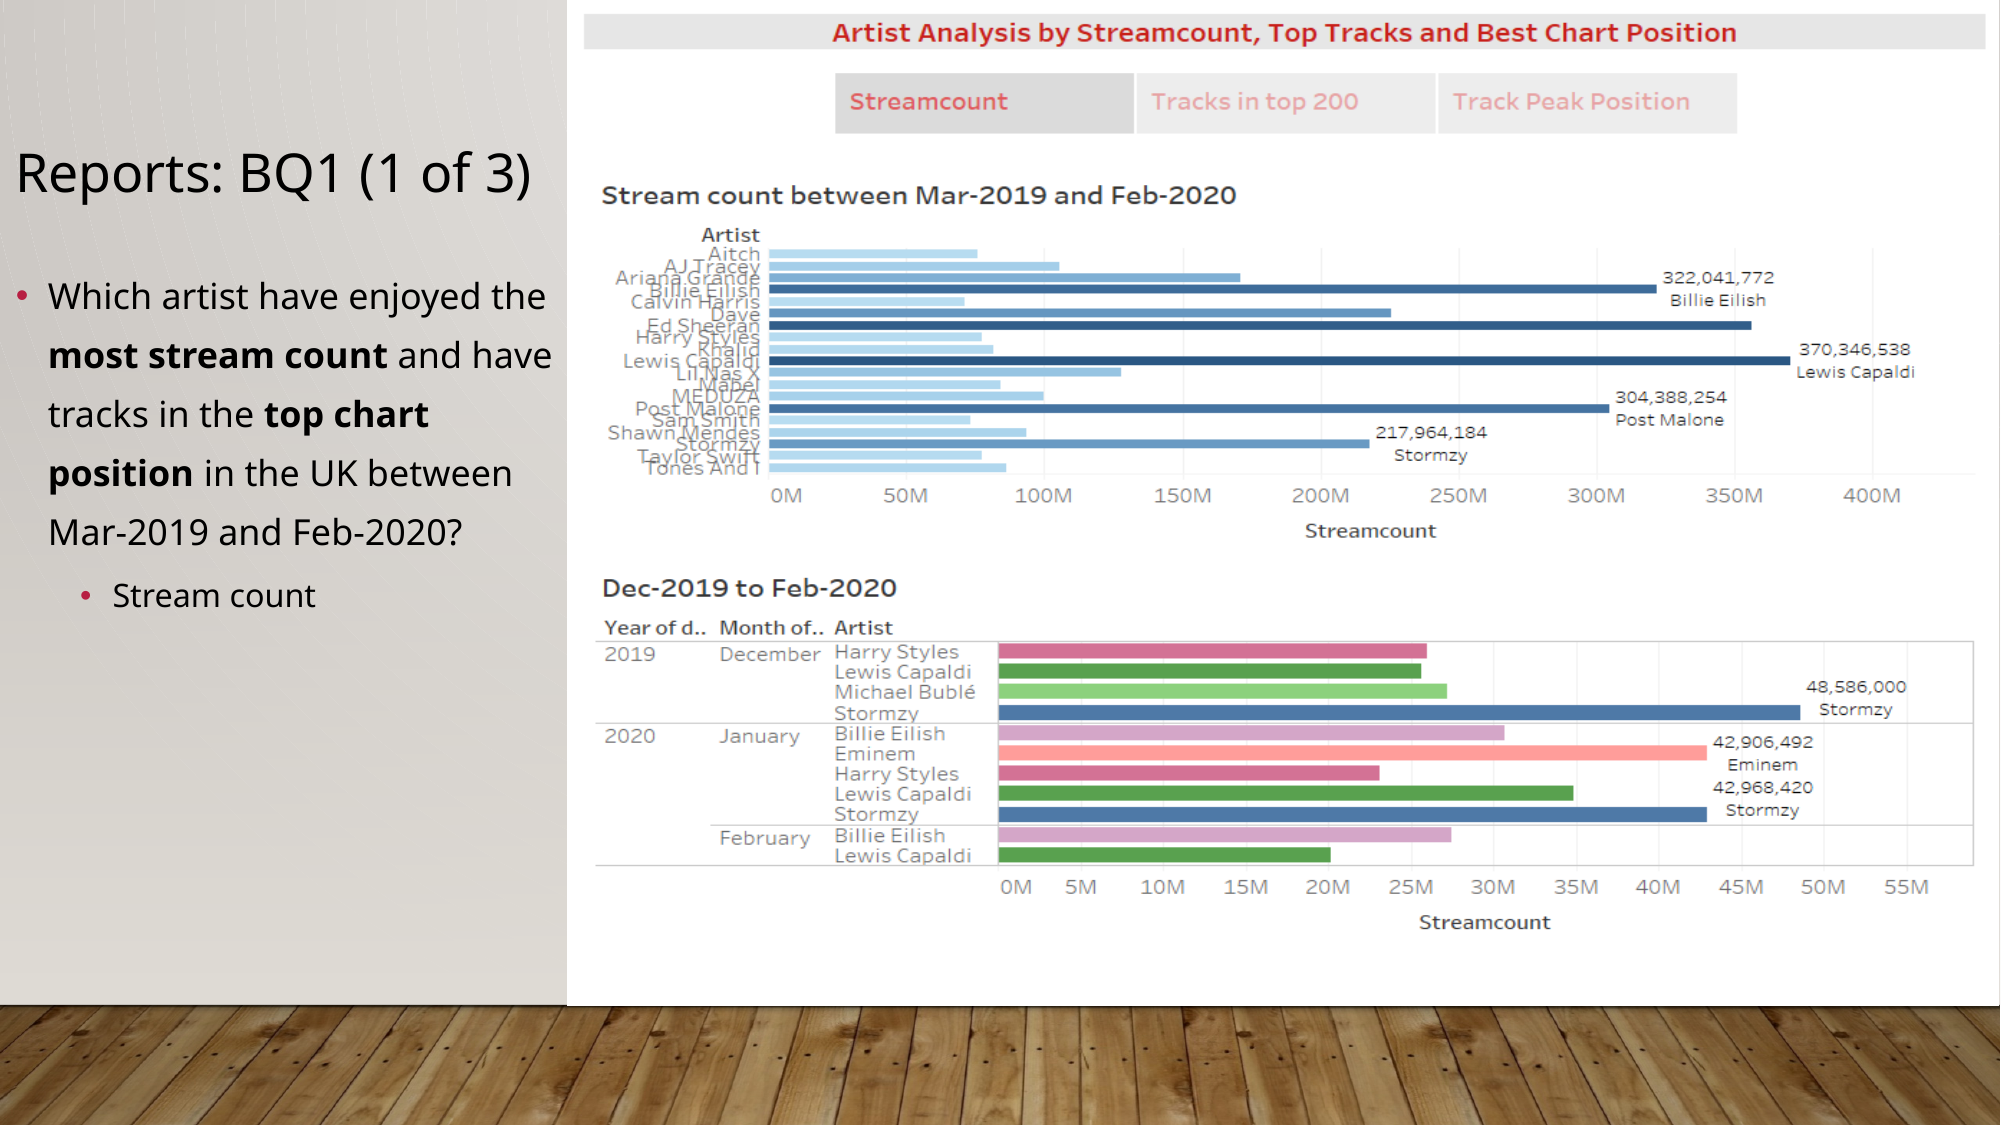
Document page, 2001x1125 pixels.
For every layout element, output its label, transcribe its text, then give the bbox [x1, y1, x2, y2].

picture [0, 0, 2000, 1125]
title Reports: BQ1 (1 of 3) [0, 132, 566, 229]
list Which artist have enjoyed the most stream count and have tracks in the top chart position in the UK between Mar-2019 and Feb-2020? Stream count [0, 253, 566, 628]
